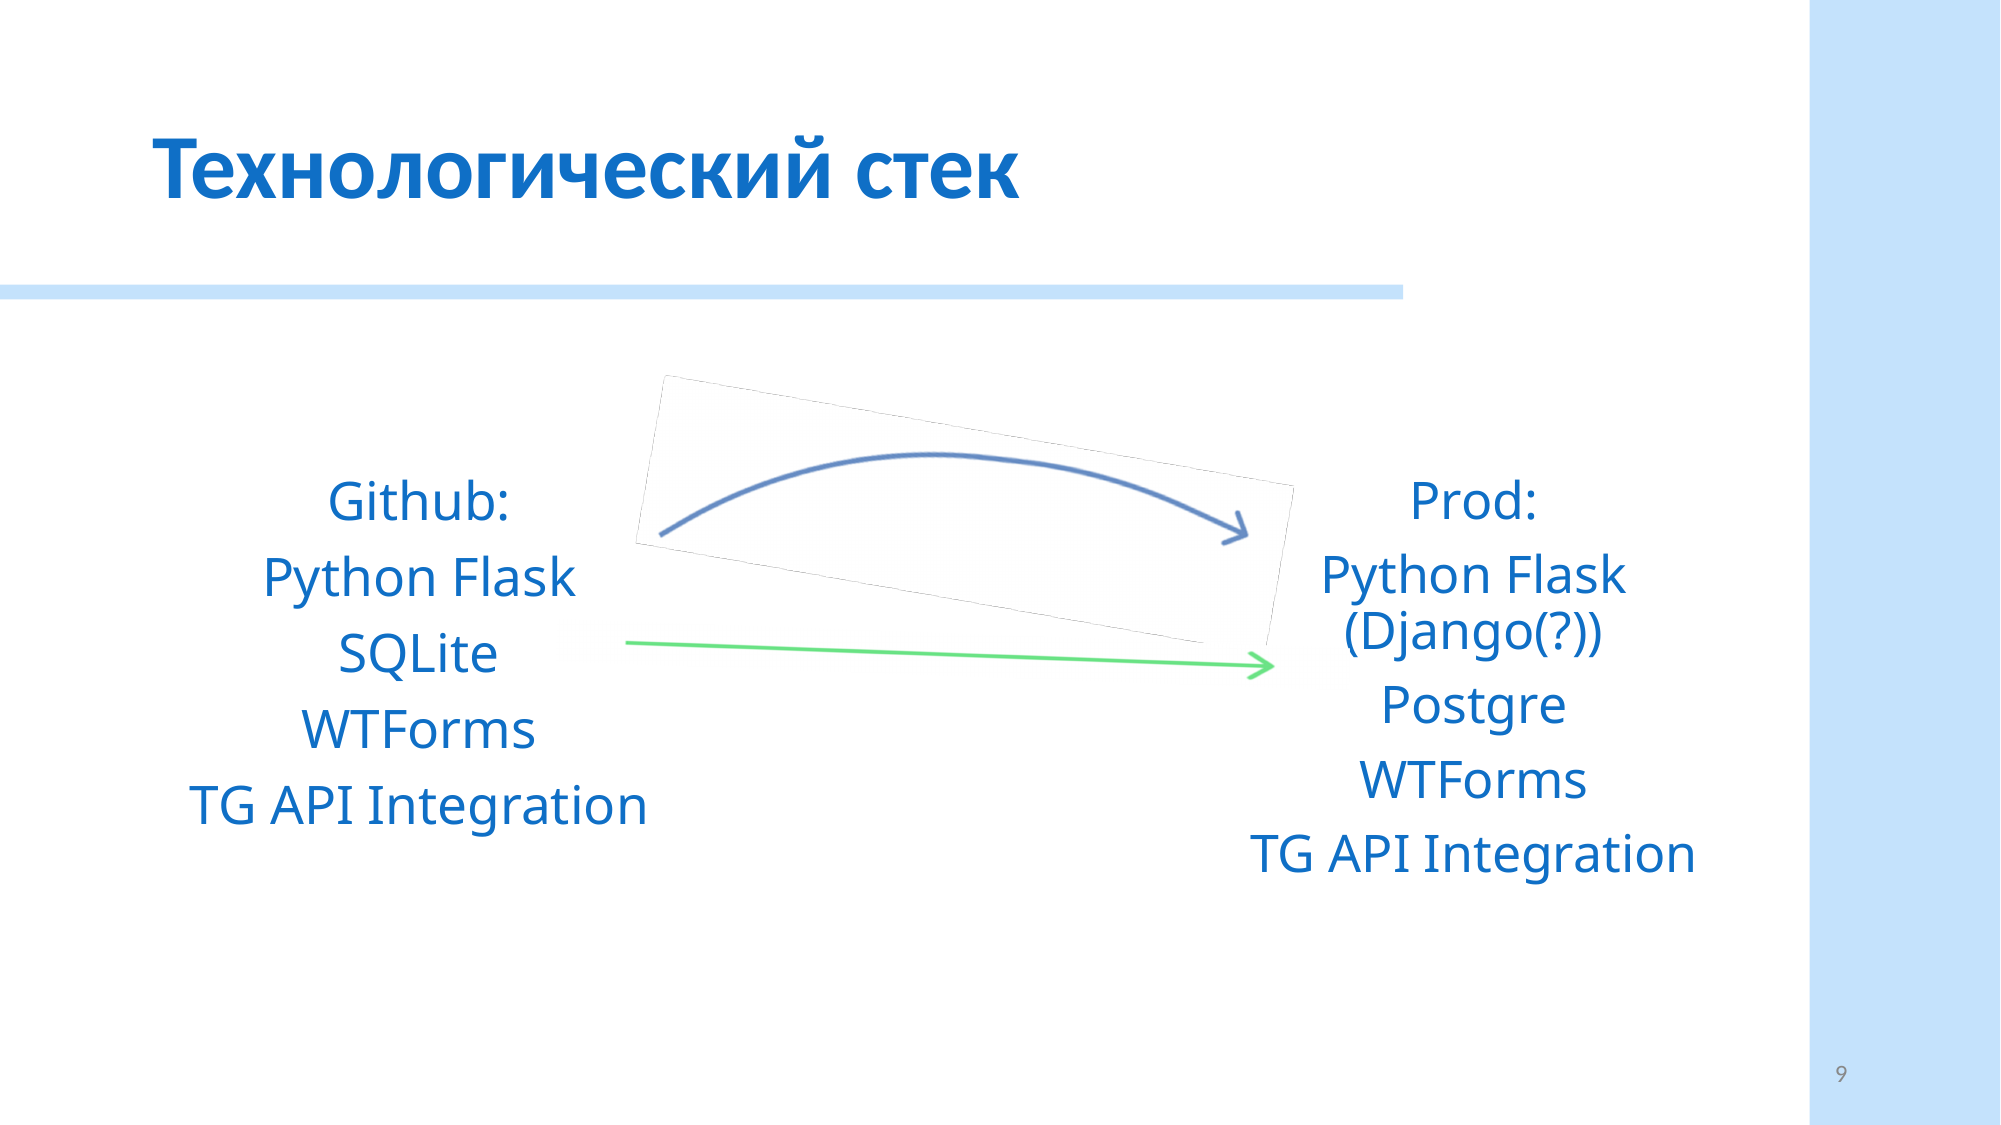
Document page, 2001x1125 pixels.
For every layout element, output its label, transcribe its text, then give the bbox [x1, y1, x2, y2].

picture [556, 374, 1350, 690]
slide_number 9 [1412, 1042, 1863, 1103]
list Prod: Python Flask (Django(?)) Postgre WTForms TG API Integration [1191, 466, 1718, 900]
list Github: Python Flask SQLite WTForms TG API Integration [137, 466, 665, 900]
title Технологический стек [137, 59, 1863, 278]
